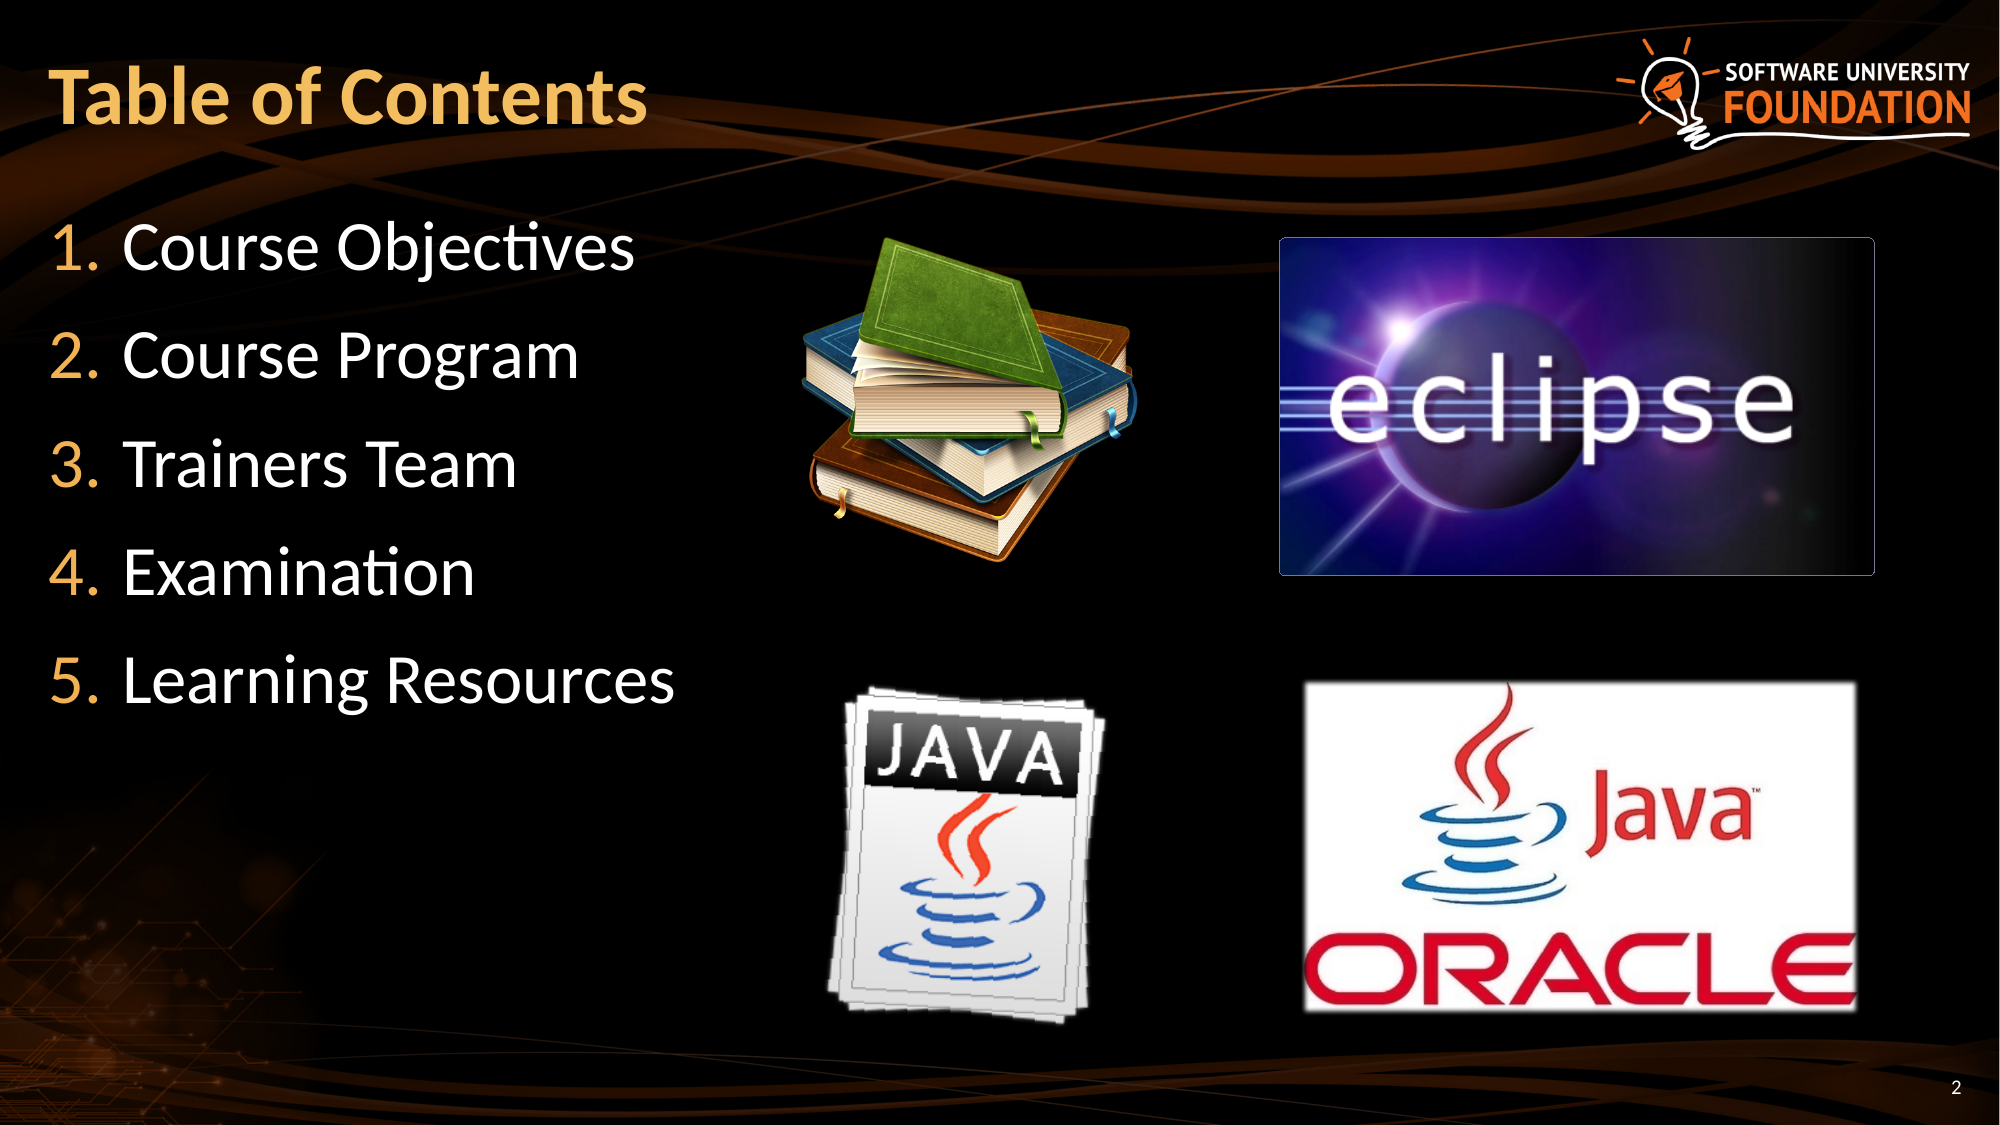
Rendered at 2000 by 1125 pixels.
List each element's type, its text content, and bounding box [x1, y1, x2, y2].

title Table of Contents [30, 6, 1602, 189]
slide_number 2 [1897, 1070, 1968, 1103]
picture [0, 0, 2000, 1125]
list Course Objectives Course Program Trainers Team Examination Learning Resources [31, 195, 1968, 1103]
